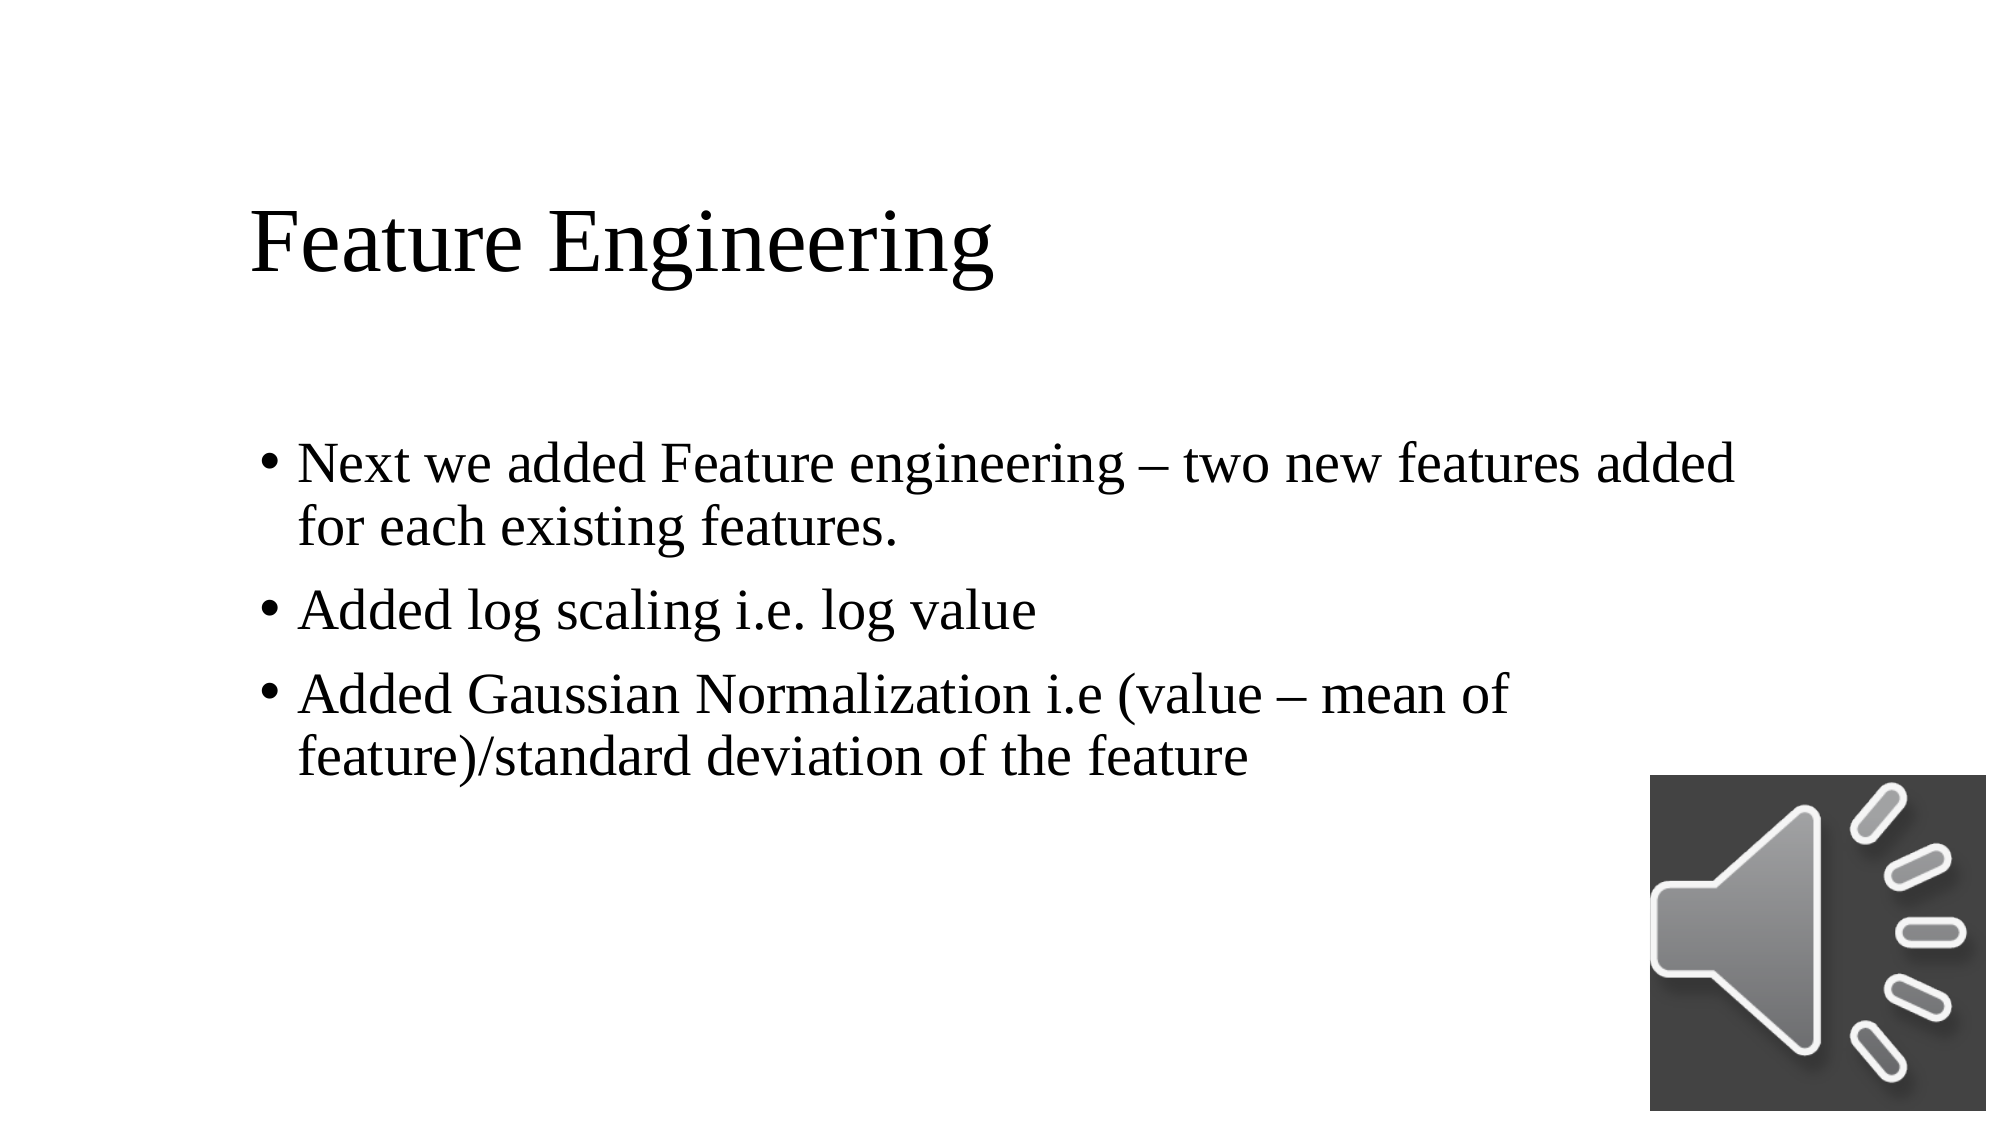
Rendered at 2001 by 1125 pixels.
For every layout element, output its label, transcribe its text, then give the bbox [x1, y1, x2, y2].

list Next we added Feature engineering – two new features added for each existing features. Added log scaling i.e. log value Added Gaussian Normalization i.e (value – mean of feature)/standard deviation of the feature [244, 425, 1796, 971]
title Feature Engineering [234, 171, 1750, 313]
picture [1648, 773, 1987, 1112]
